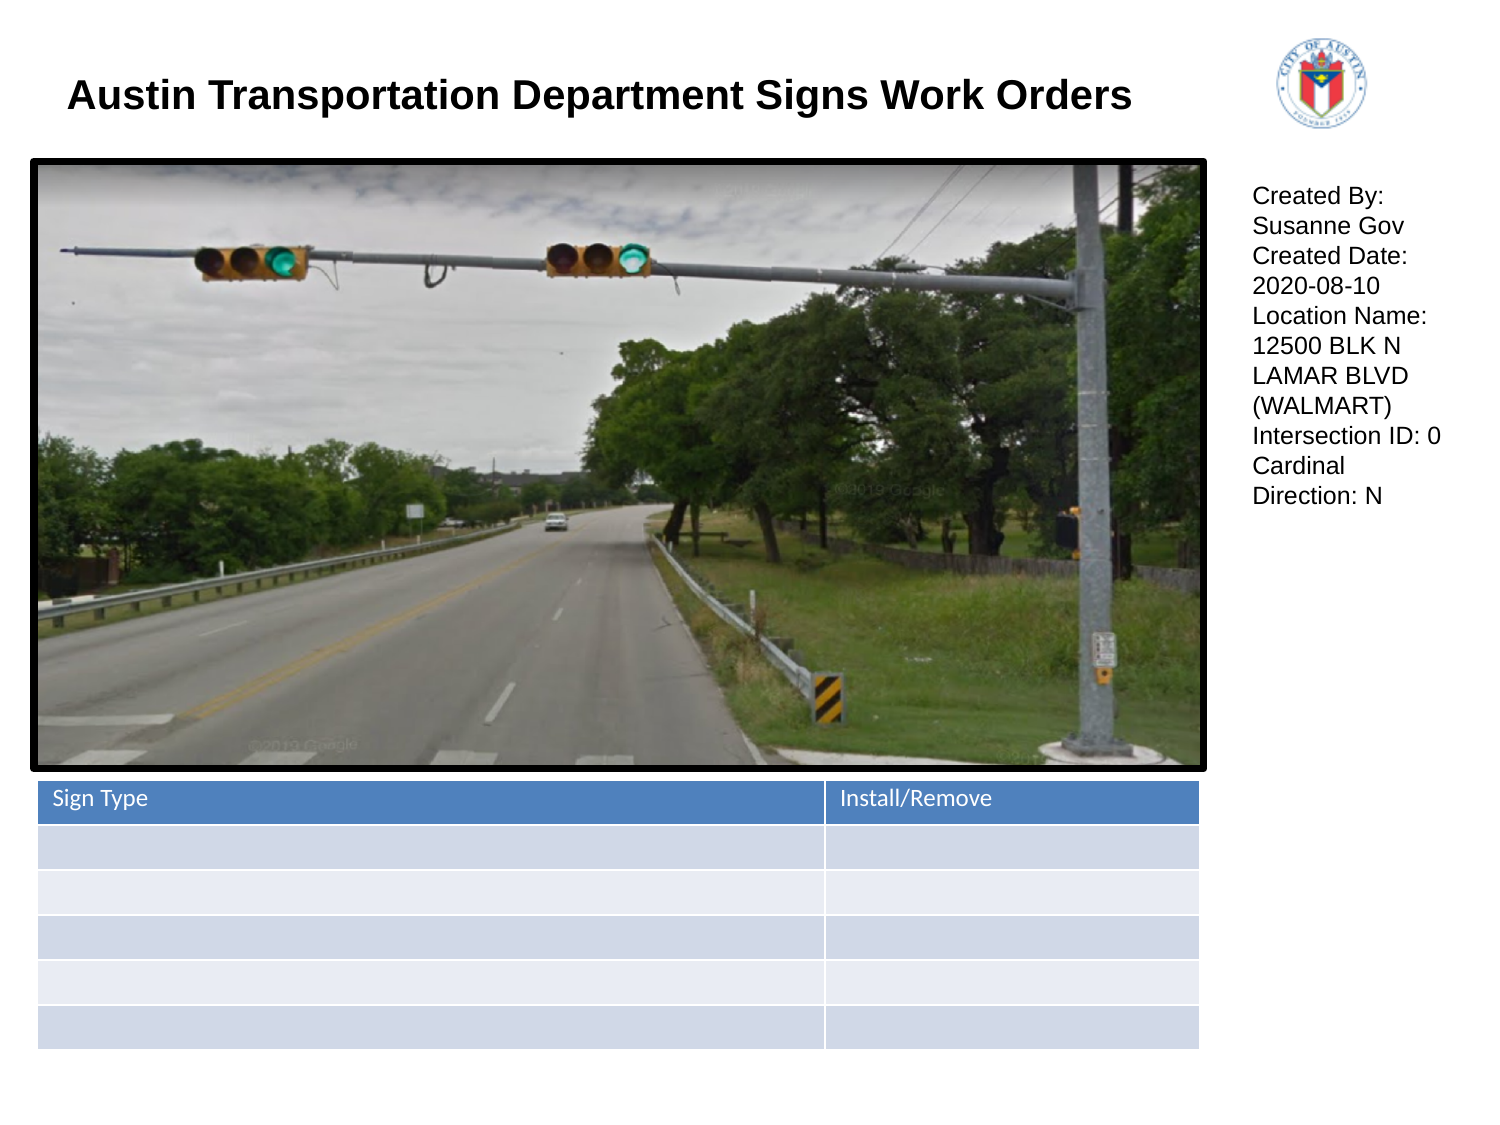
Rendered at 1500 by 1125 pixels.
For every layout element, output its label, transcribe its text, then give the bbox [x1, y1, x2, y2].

table_header Sign Type [38, 781, 824, 824]
table_cell [38, 916, 824, 959]
table_cell [38, 961, 824, 1004]
picture [37, 164, 1201, 766]
text_box Created By: Susanne Gov Created Date: 2020-08-10 Location Name: 12500 BLK N LAMAR BLVD (WALMART) Intersection ID: 0 Cardinal Direction: N [1237, 172, 1463, 517]
table_cell [38, 871, 824, 914]
table_cell [38, 826, 824, 869]
table_cell [38, 1006, 824, 1049]
table_cell [826, 871, 1199, 914]
picture [1274, 37, 1369, 132]
table_cell [826, 1006, 1199, 1049]
text_box Austin Transportation Department Signs Work Orders [51, 60, 1149, 125]
table_cell [826, 916, 1199, 959]
table_cell [826, 961, 1199, 1004]
table_header Install/Remove [826, 781, 1199, 824]
table_cell [826, 826, 1199, 869]
